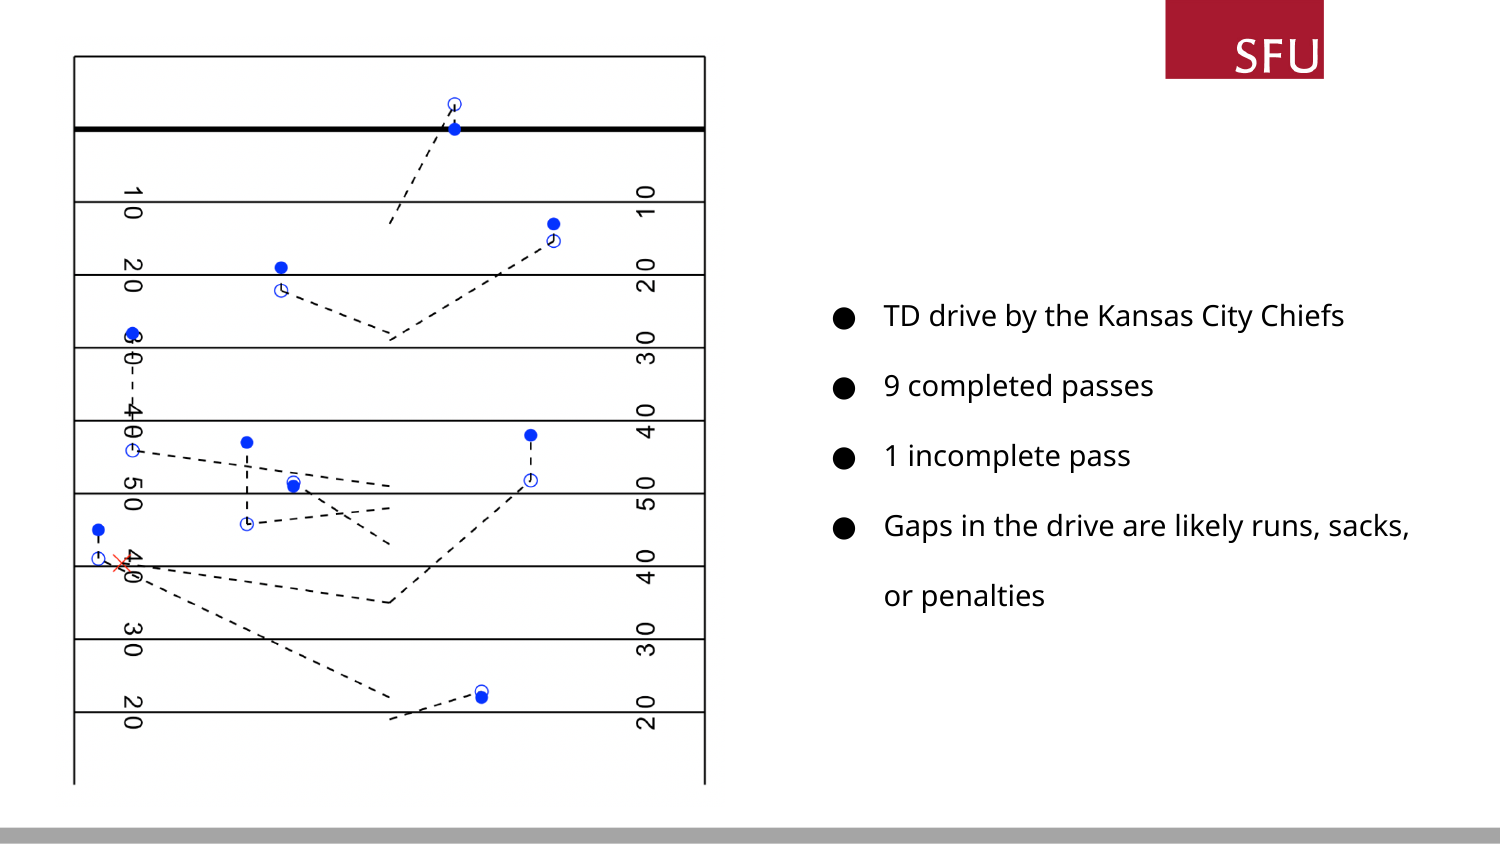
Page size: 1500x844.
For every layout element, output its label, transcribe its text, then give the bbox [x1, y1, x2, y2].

text_box TD drive by the Kansas City Chiefs 9 completed passes 1 incomplete pass Gaps in the drive are likely runs, sacks, or penalties [793, 247, 1444, 628]
picture [1165, 0, 1324, 79]
picture [55, 36, 725, 808]
